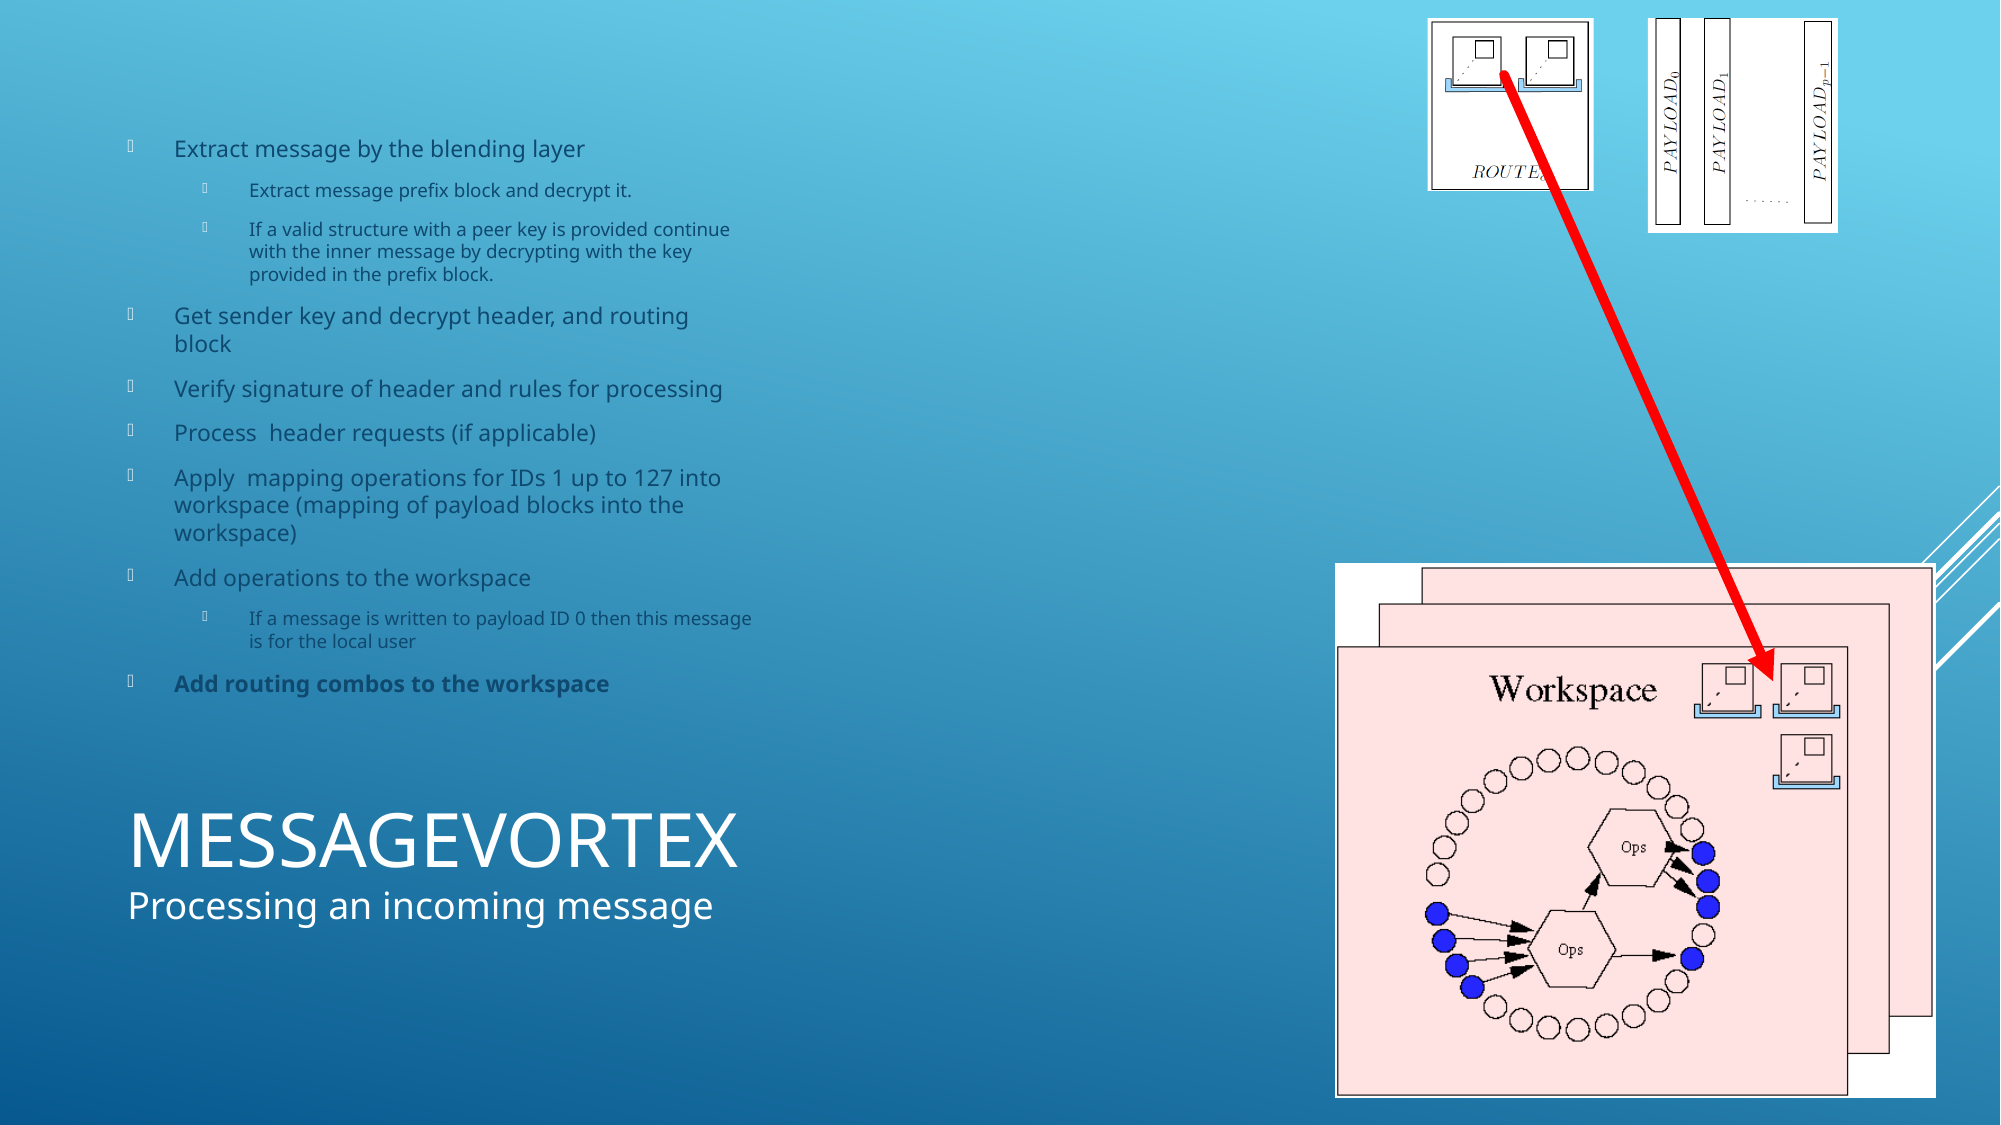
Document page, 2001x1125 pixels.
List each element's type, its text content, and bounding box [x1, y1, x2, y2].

picture [1427, 18, 1594, 192]
title MessageVortex Processing an incoming message [112, 736, 1335, 984]
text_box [1503, 74, 1774, 682]
list Extract message by the blending layer Extract message prefix block and decrypt it. If a valid structure with a peer key is provided continue with the inner message by decrypting with the key provided in the prefix block. Get sender key and decrypt header, and routing block Verify signature of header and rules for processing Process header requests (if applicable) Apply mapping operations for IDs 1 up to 127 into workspace (mapping of payload blocks into the workspace) Add operations to the workspace If a message is written to payload ID 0 then this message is for the local user Add routing combos to the workspace [112, 75, 771, 757]
picture [1335, 563, 1937, 1098]
picture [1647, 18, 1839, 234]
